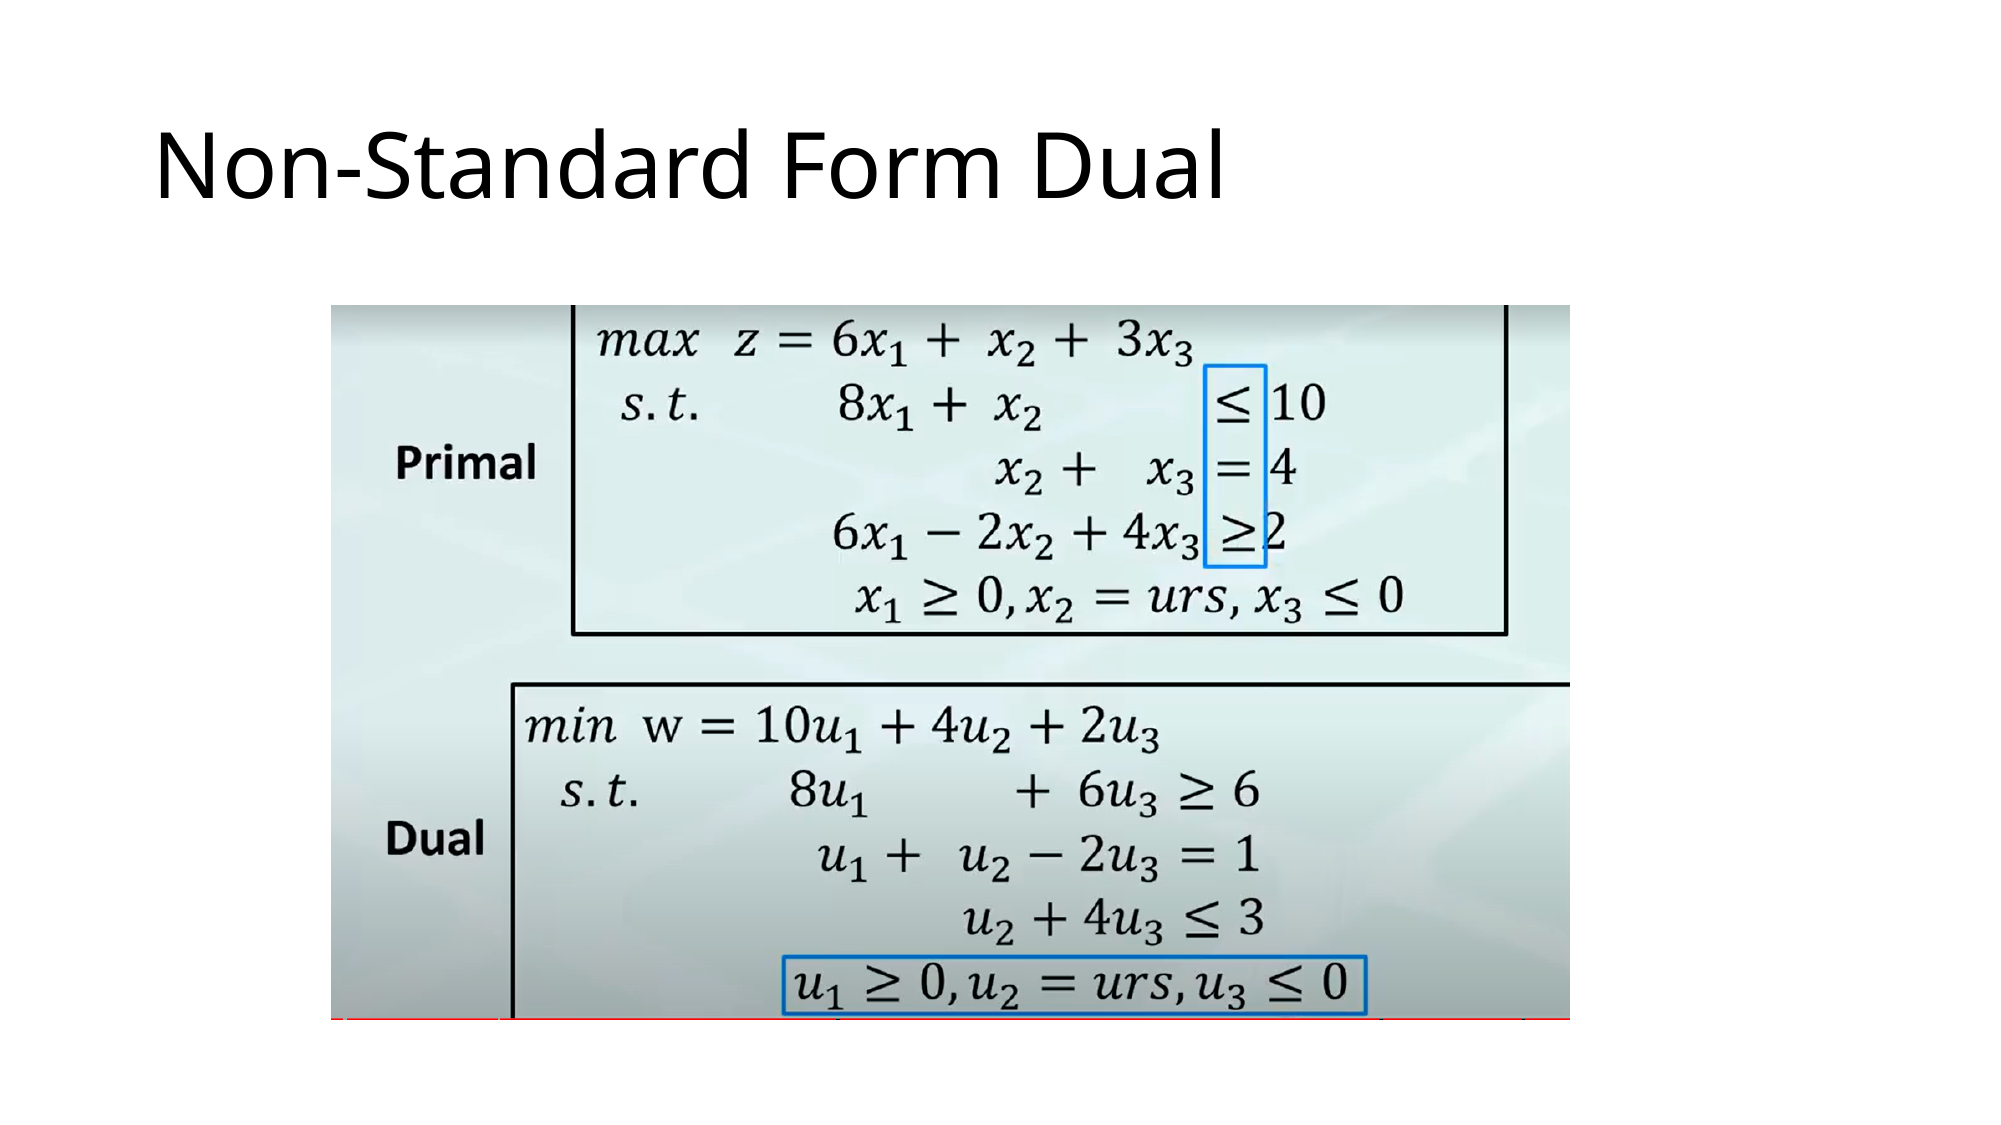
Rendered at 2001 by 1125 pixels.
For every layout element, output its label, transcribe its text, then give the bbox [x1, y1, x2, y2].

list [331, 305, 1570, 1020]
title Non-Standard Form Dual [137, 59, 1863, 278]
